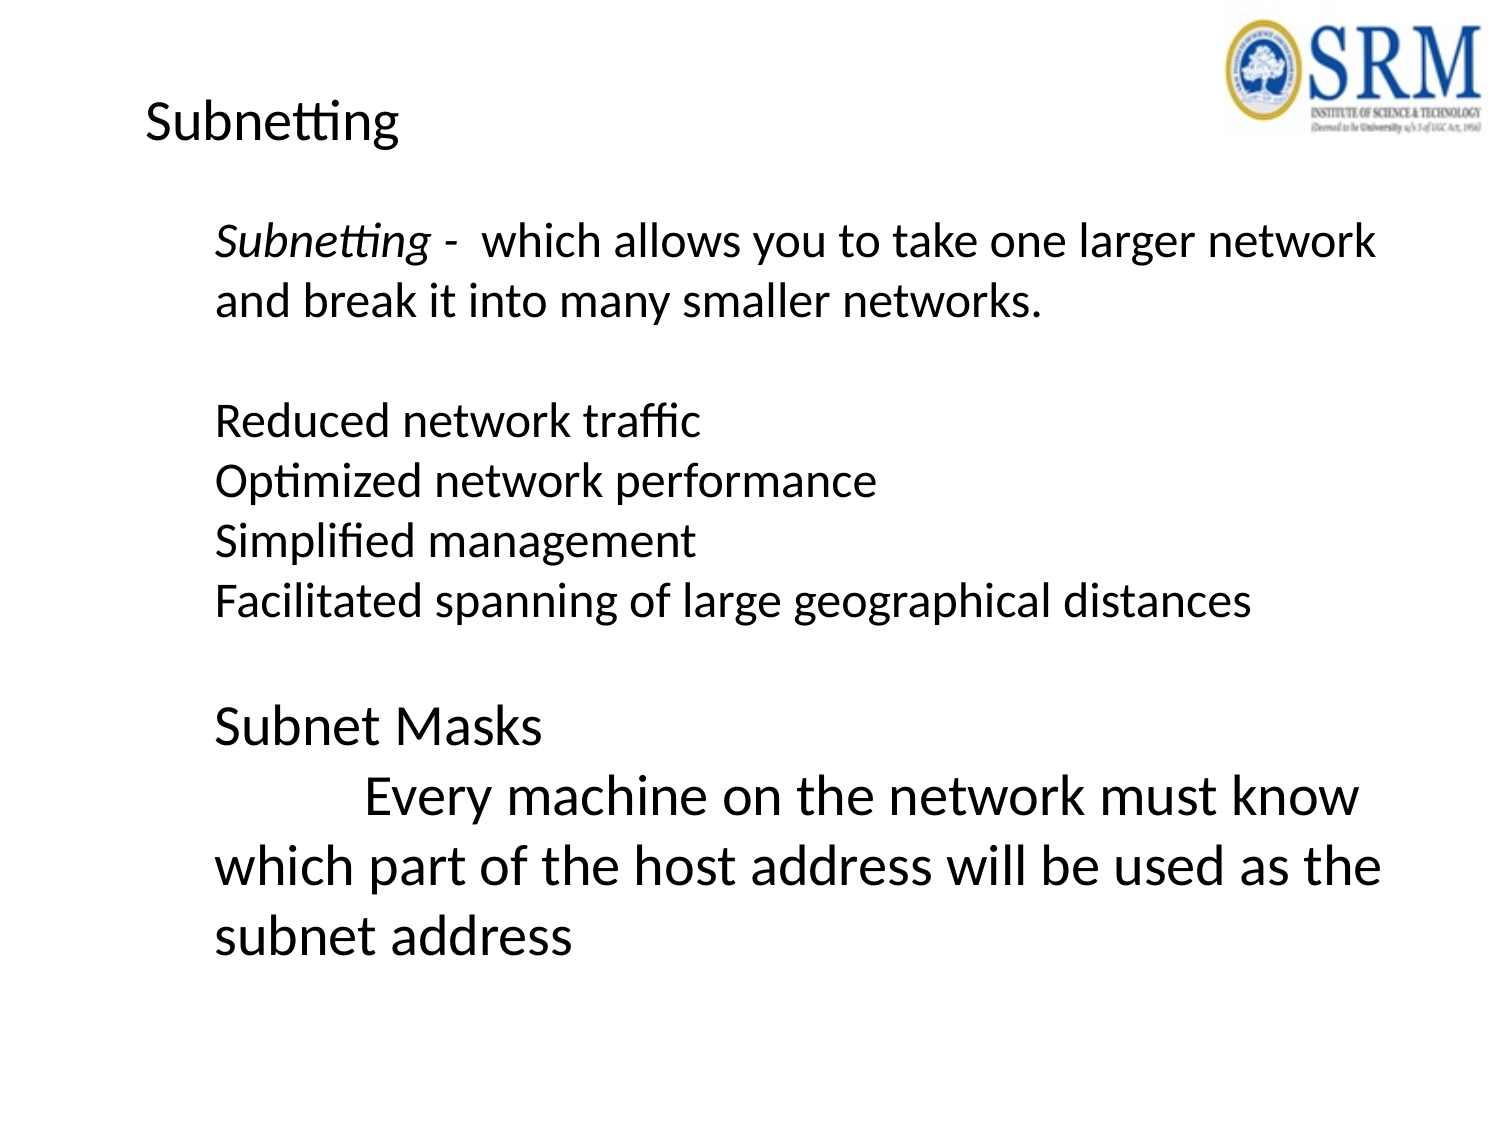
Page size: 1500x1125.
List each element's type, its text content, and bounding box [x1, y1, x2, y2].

text_box Subnetting [130, 75, 416, 160]
text_box Subnetting - which allows you to take one larger network and break it into many smaller networks. Reduced network traffic Optimized network performance Simplified management Facilitated spanning of large geographical distances Subnet Masks Every machine on the network must know which part of the host address will be used as the subnet address [200, 199, 1425, 975]
picture [1223, 0, 1489, 149]
